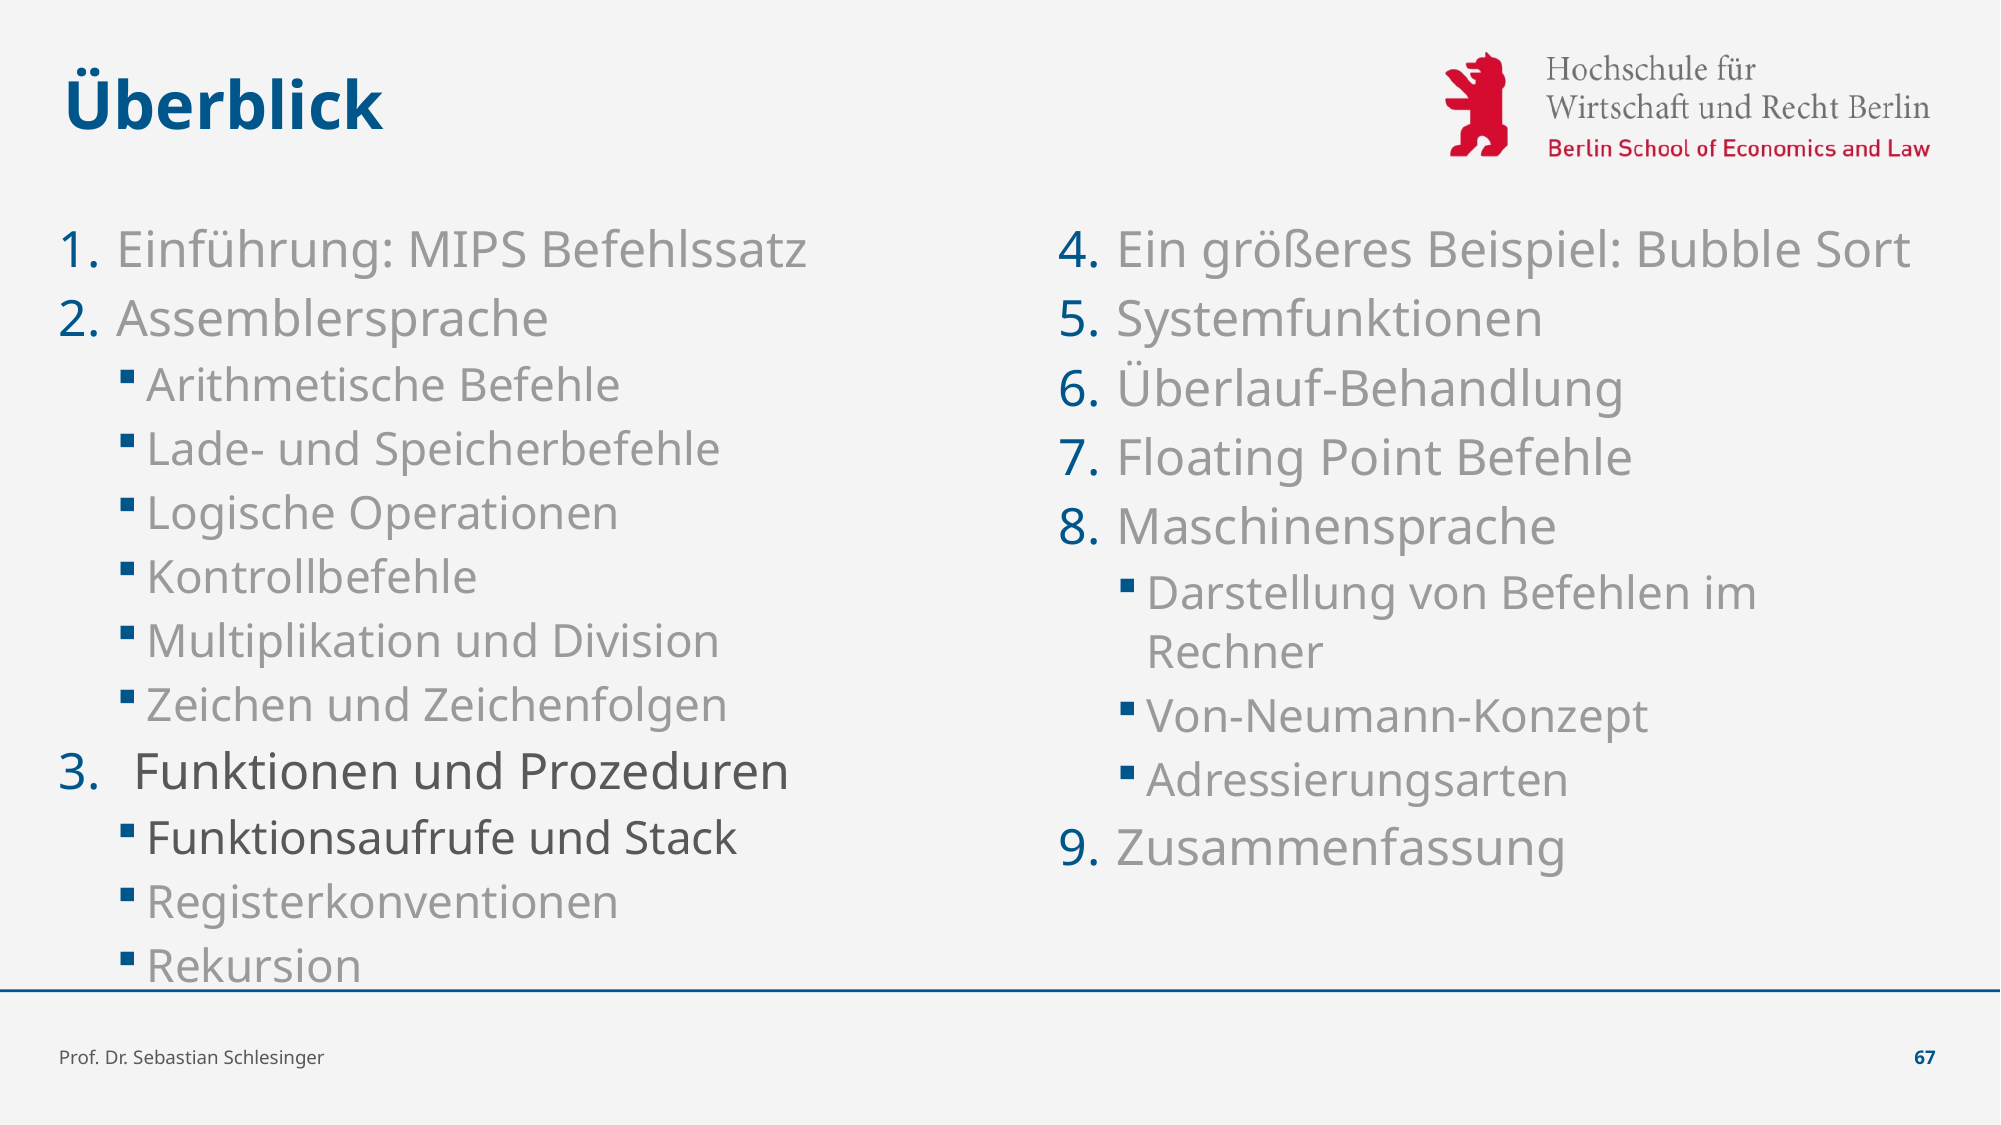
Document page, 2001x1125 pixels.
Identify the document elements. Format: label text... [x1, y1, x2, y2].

title Überblick [63, 56, 1314, 151]
footer Prof. Dr. Sebastian Schlesinger [58, 1012, 1440, 1072]
list Einführung: MIPS Befehlssatz Assemblersprache Arithmetische Befehle Lade- und Speicherbefehle Logische Operationen Kontrollbefehle Multiplikation und Division Zeichen und Zeichenfolgen Funktionen und Prozeduren Funktionsaufrufe und Stack Registerkonventionen Rekursion [59, 212, 1059, 943]
slide_number 67 [1805, 1012, 1941, 1072]
text_box Ein größeres Beispiel: Bubble Sort Systemfunktionen Überlauf-Behandlung Floating Point Befehle Maschinensprache Darstellung von Befehlen im Rechner Von-Neumann-Konzept Adressierungsarten Zusammenfassung [1059, 212, 1938, 943]
picture [1434, 49, 1937, 165]
